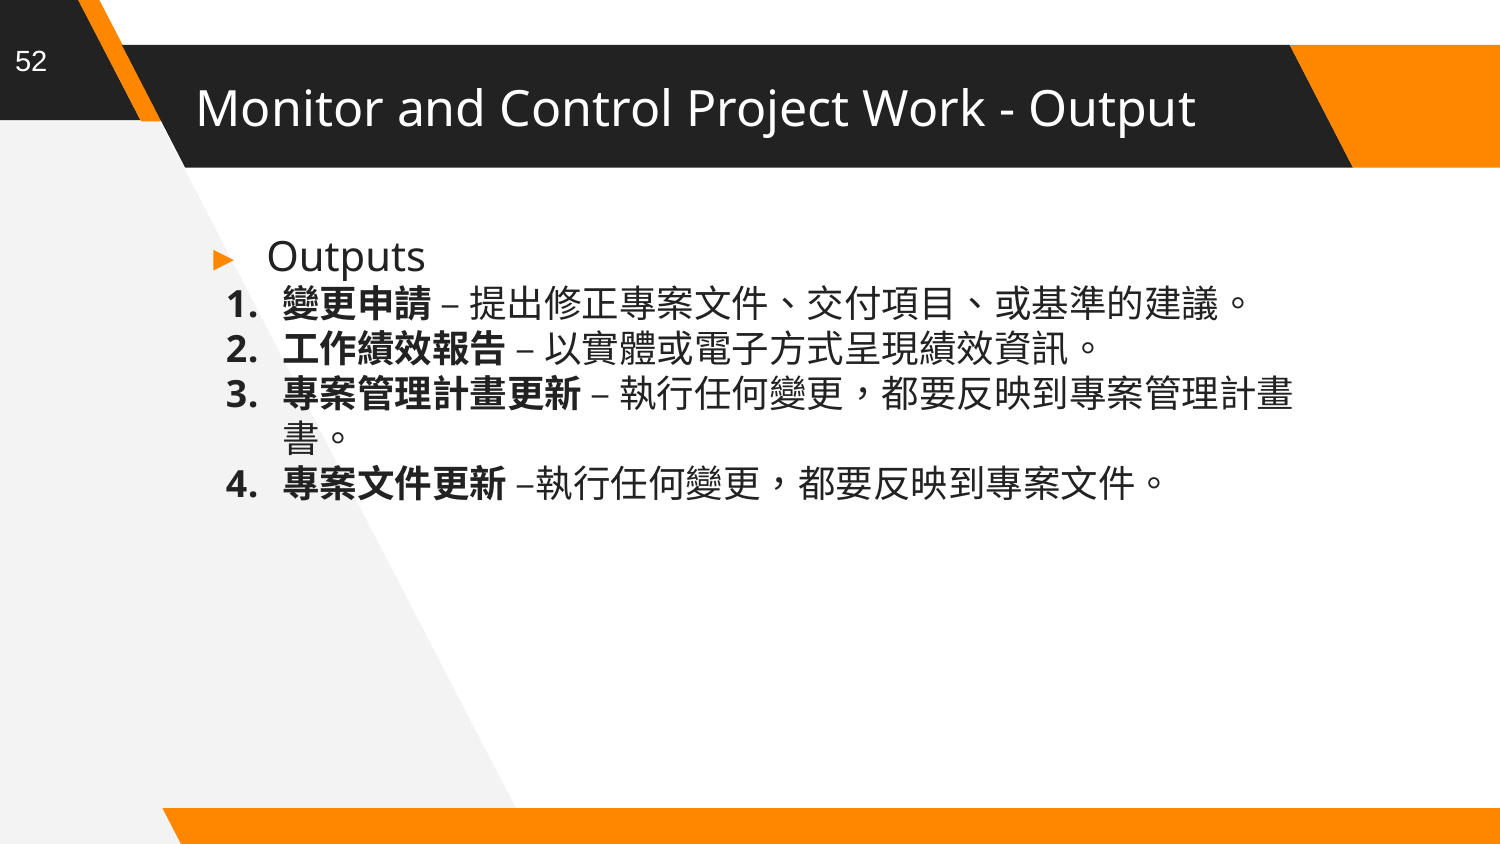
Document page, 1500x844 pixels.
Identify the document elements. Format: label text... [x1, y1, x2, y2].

list Outputs 變更申請 – 提出修正專案文件、交付項目、或基準的建議。 工作績效報告 – 以實體或電子方式呈現績效資訊。 專案管理計畫更新 – 執行任何變更，都要反映到專案管理計畫書。 專案文件更新 –執行任何變更，都要反映到專案文件。 [180, 215, 1350, 796]
slide_number 52 [0, 0, 98, 121]
title Monitor and Control Project Work - Output [180, 44, 1424, 168]
